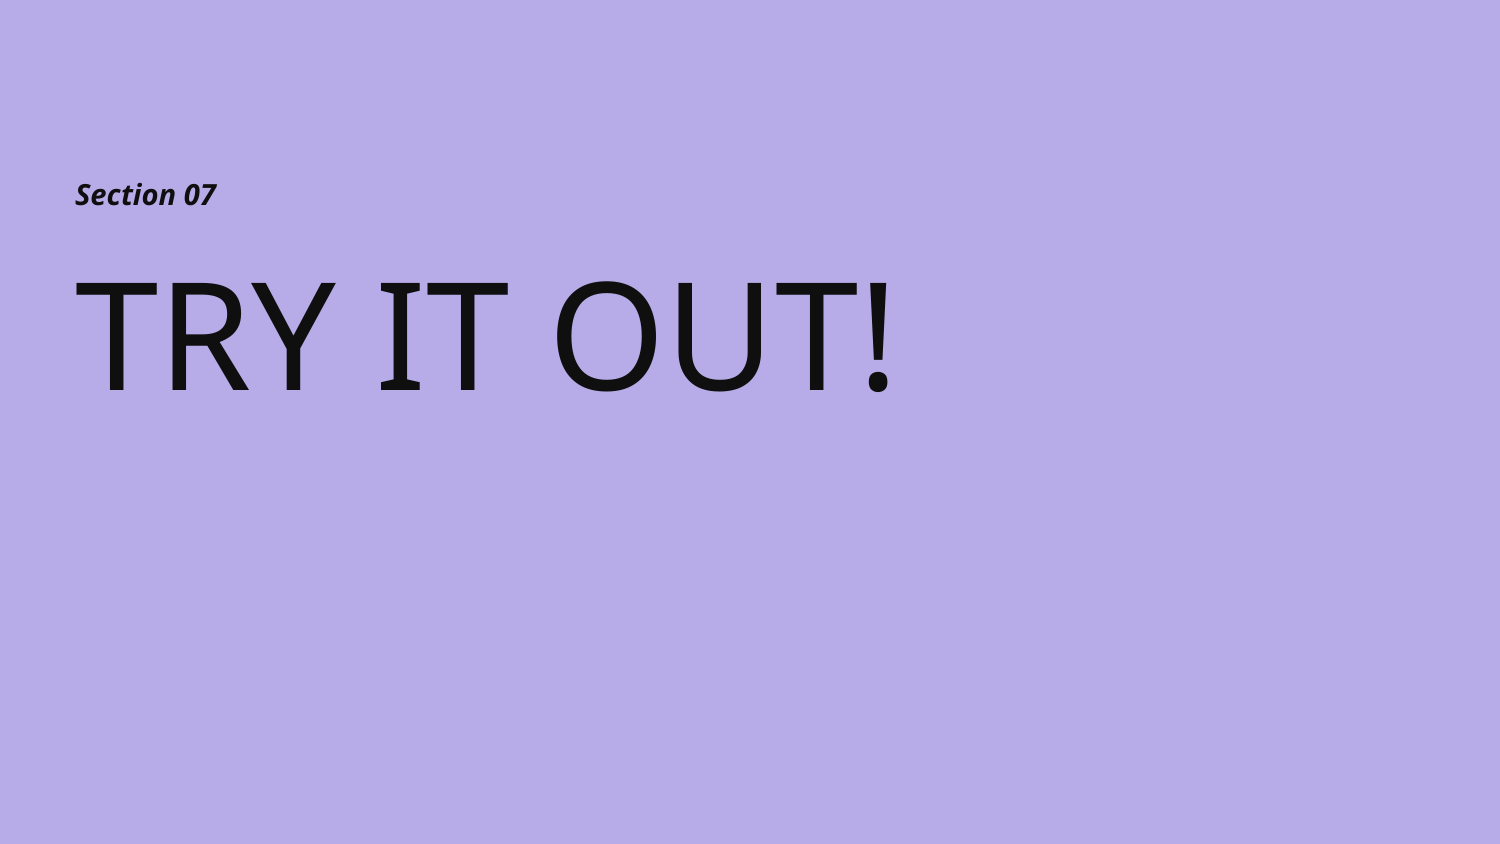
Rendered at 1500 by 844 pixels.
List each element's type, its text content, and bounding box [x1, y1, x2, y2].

title TRY IT OUT! [822, 268, 1425, 422]
subtitle Section 07 [75, 171, 822, 661]
